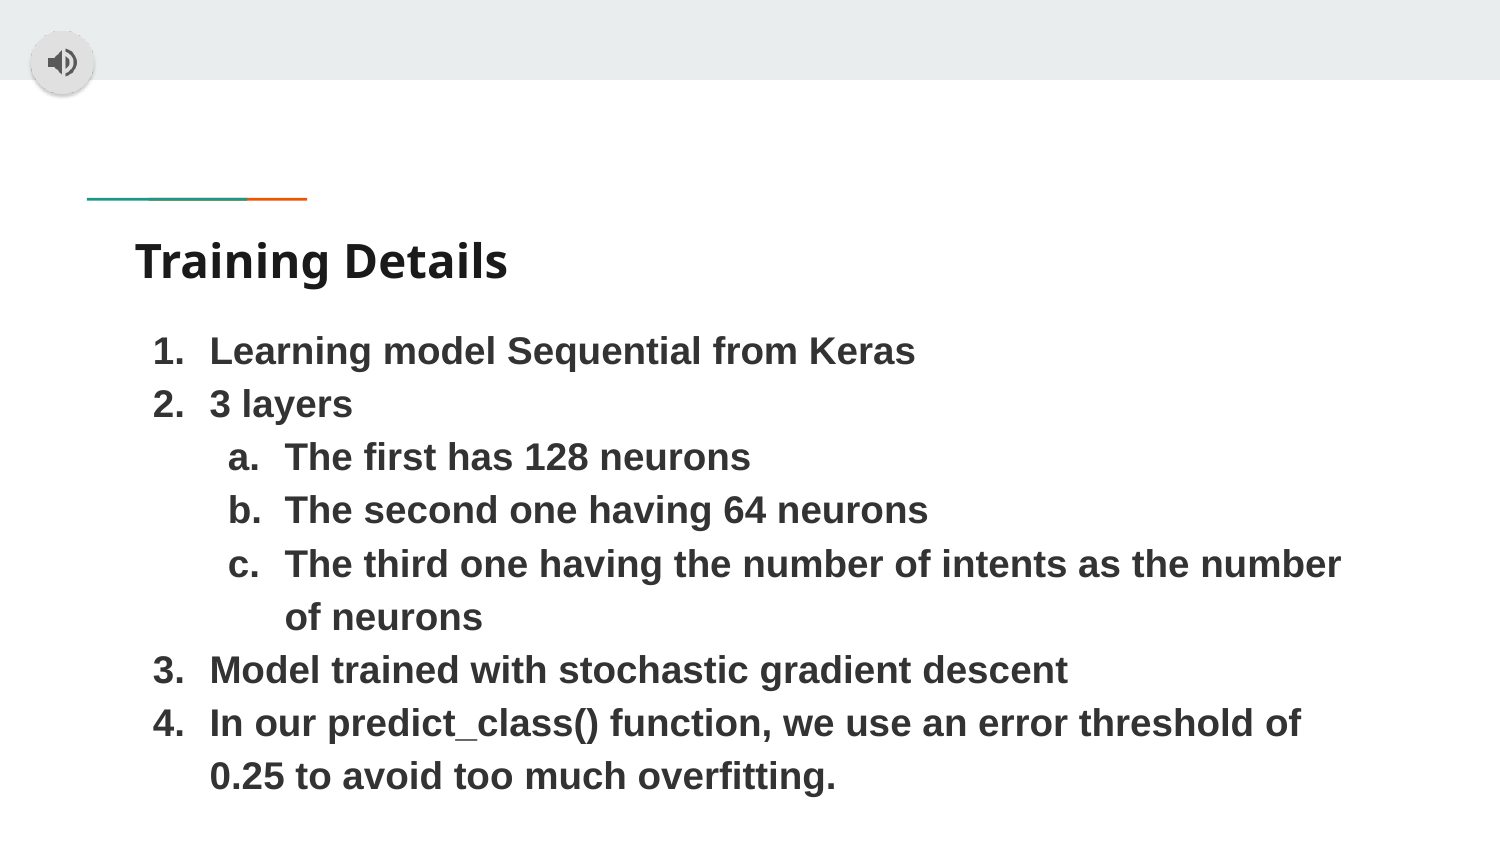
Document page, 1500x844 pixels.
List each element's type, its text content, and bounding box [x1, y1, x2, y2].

list Learning model Sequential from Keras 3 layers The first has 128 neurons The second one having 64 neurons The third one having the number of intents as the number of neurons Model trained with stochastic gradient descent In our predict_class() function, we use an error threshold of 0.25 to avoid too much overfitting. [119, 304, 1381, 799]
title Training Details [119, 216, 1381, 304]
picture [24, 24, 101, 101]
